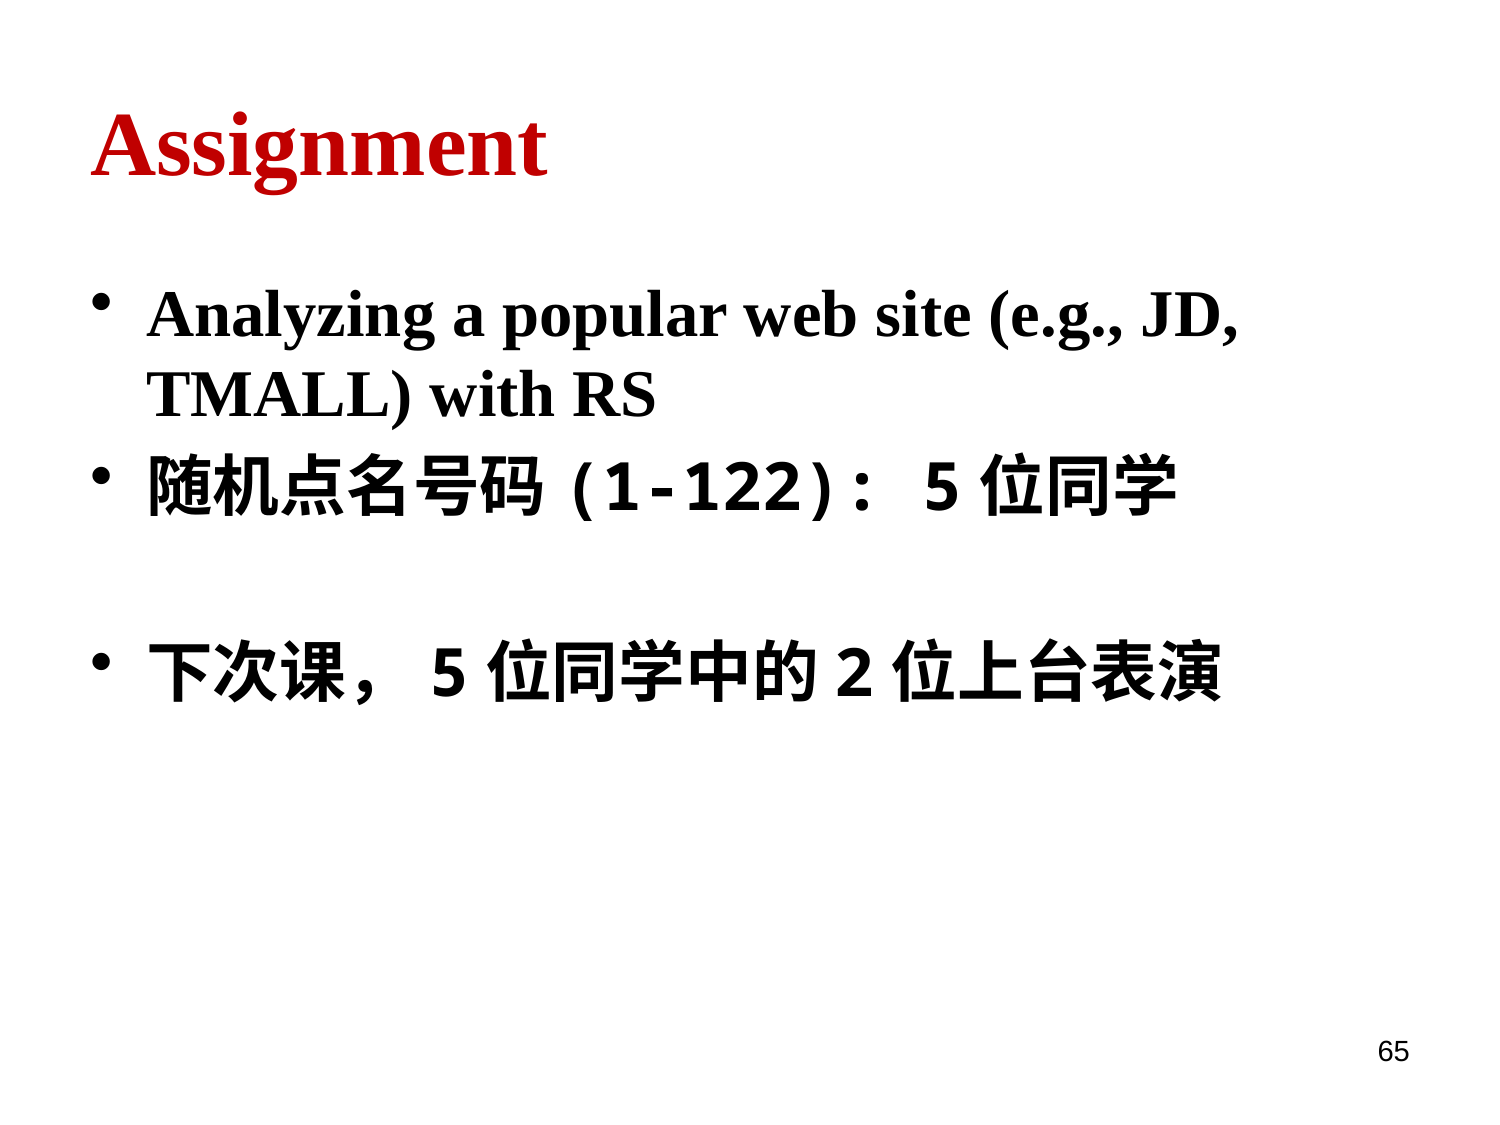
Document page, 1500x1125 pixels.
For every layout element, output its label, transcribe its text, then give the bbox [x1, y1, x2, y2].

list Analyzing a popular web site (e.g., JD, TMALL) with RS 随机点名号码(1-122): 5位同学 下次课，5位同学中的2位上台表演 [75, 262, 1500, 1005]
title Assignment [75, 45, 1425, 233]
slide_number 65 [1074, 1024, 1425, 1103]
